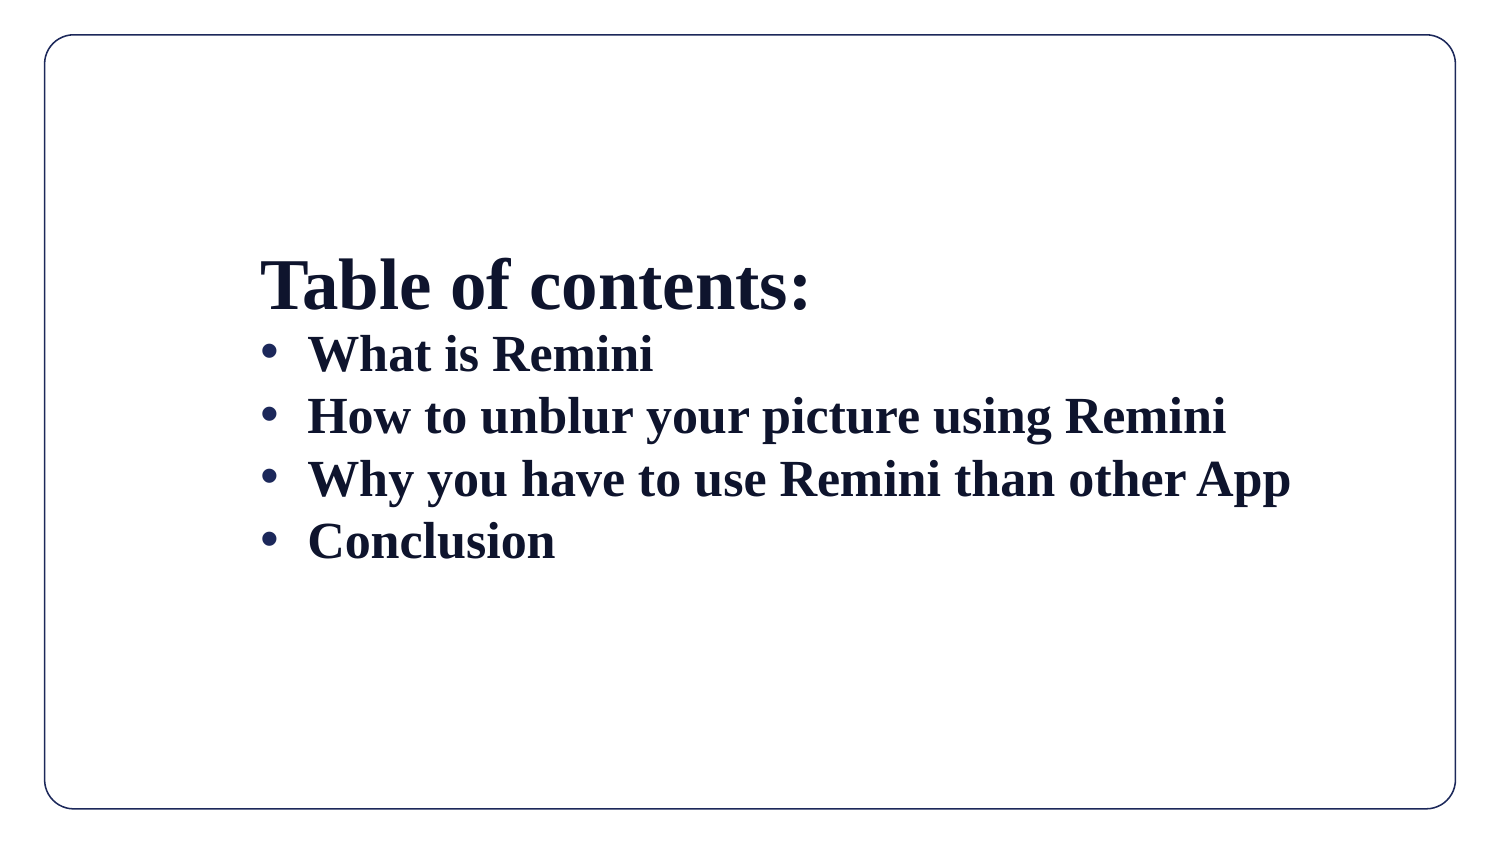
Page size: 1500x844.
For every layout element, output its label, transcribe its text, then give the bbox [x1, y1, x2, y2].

title Table of contents: [245, 221, 899, 325]
subtitle What is Remini How to unblur your picture using Remini Why you have to use Remini than other App Conclusion [245, 325, 1350, 564]
